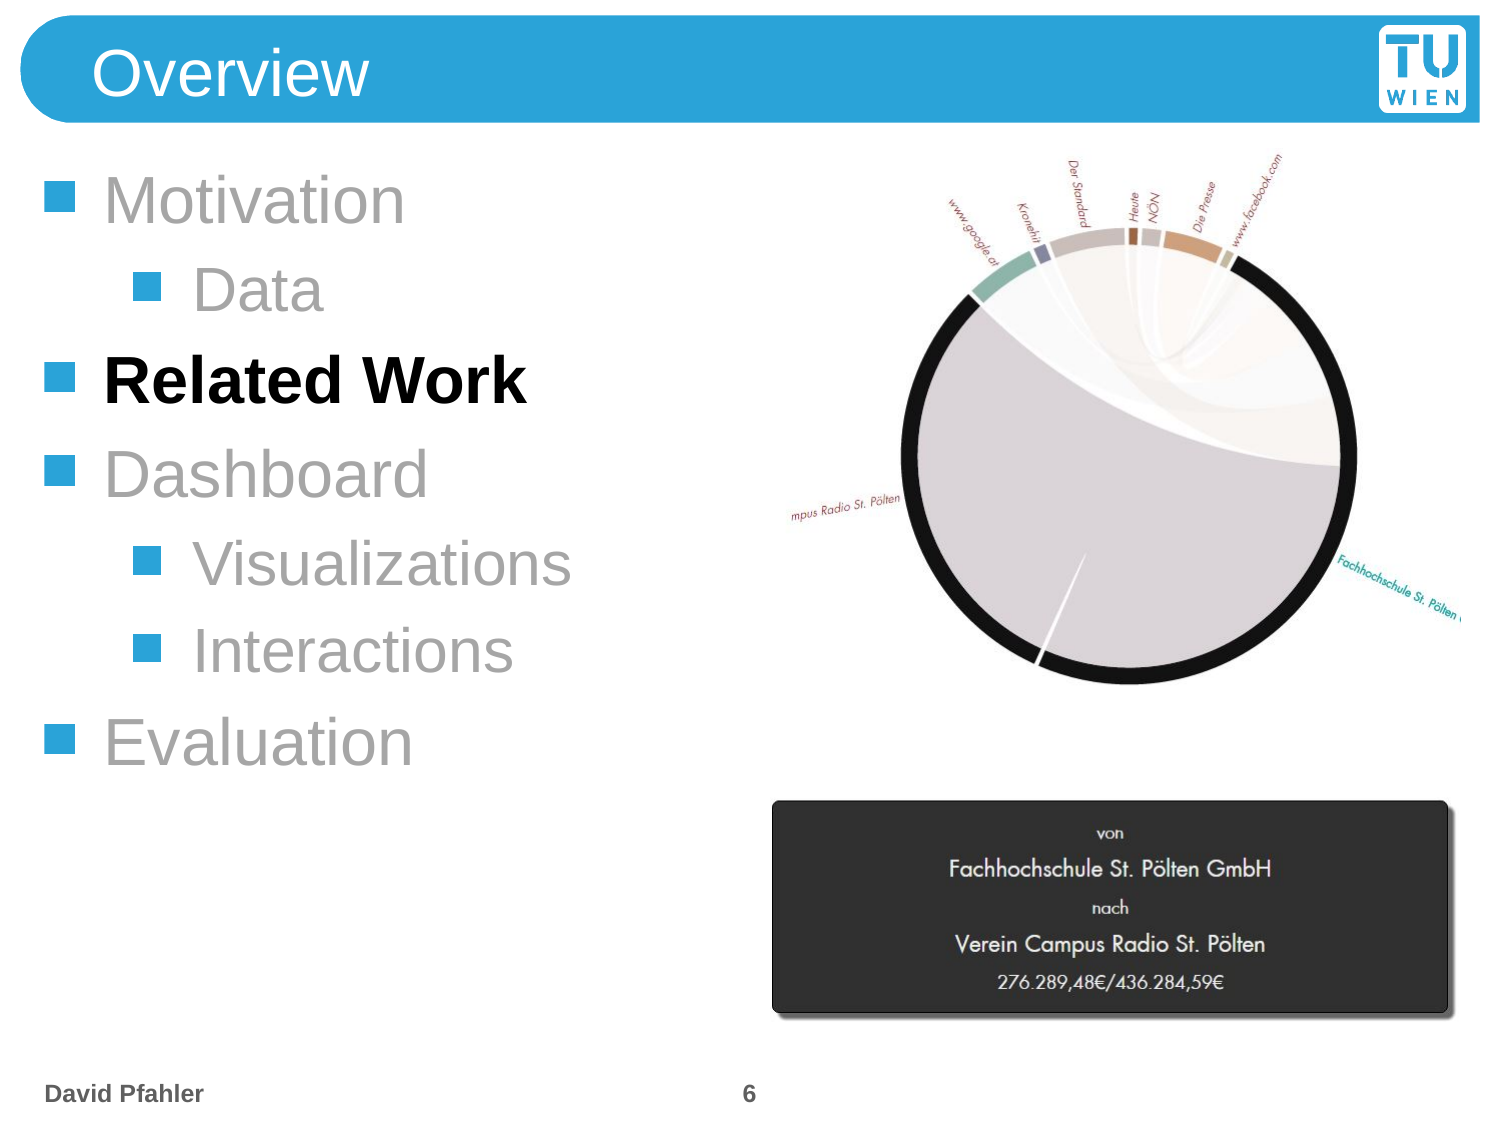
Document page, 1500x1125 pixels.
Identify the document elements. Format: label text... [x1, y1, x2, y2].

picture [1379, 25, 1466, 113]
slide_number 6 [660, 1067, 839, 1118]
title Overview [76, 6, 1351, 132]
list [770, 148, 1462, 1024]
footer David Pfahler [29, 1067, 632, 1118]
list Motivation Data Related Work Dashboard Visualizations Interactions Evaluation [29, 148, 744, 1048]
